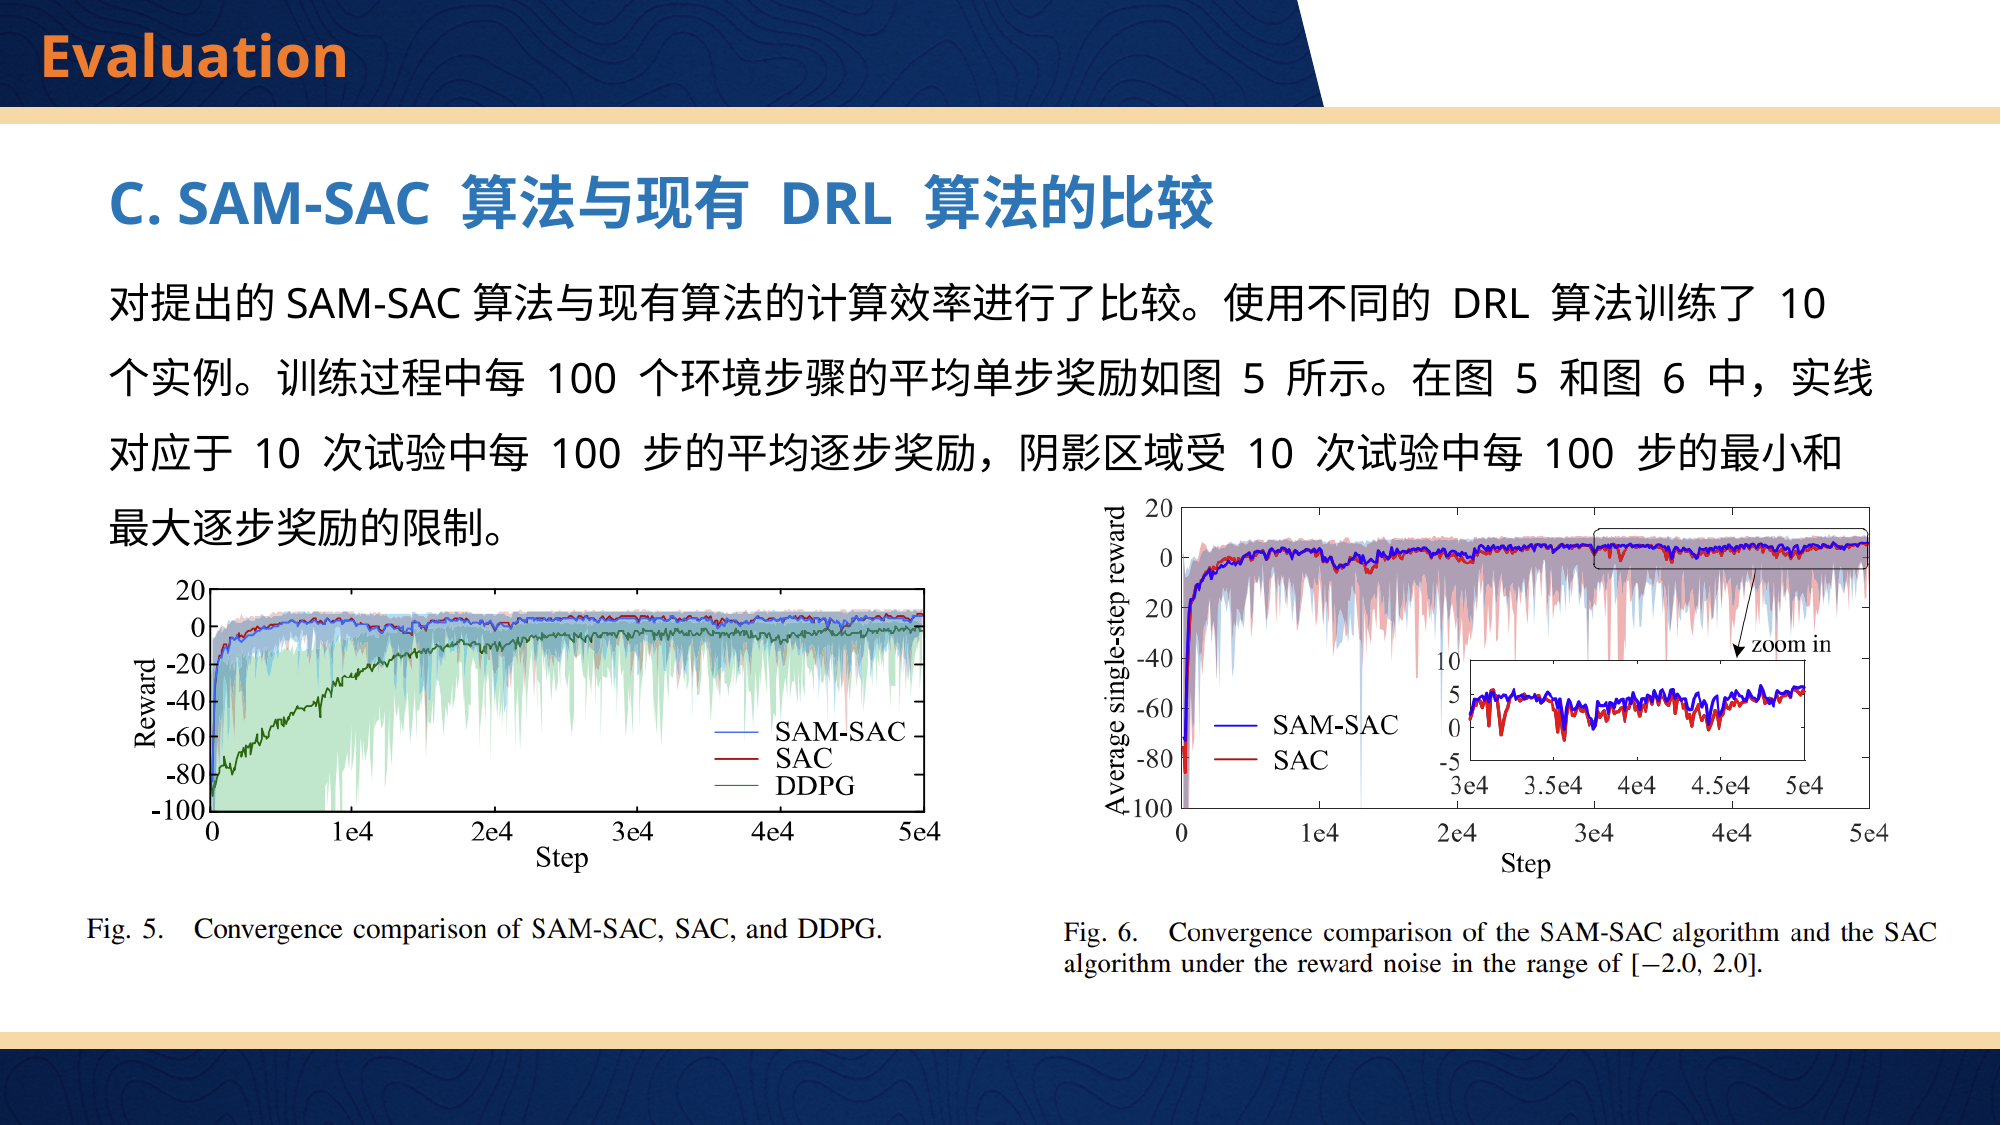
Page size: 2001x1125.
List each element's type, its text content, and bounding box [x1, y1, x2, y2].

picture [1051, 486, 1941, 987]
text_box 对提出的SAM-SAC算法与现有算法的计算效率进行了比较。使用不同的 DRL 算法训练了 10 个实例。训练过程中每 100 个环境步骤的平均单步奖励如图 5 所示。在图 5 和图 6 中，实线对应于 10 次试验中每 100 步的平均逐步奖励，阴影区域受 10 次试验中每 100 步的最小和最大逐步奖励的限制。 [94, 244, 1899, 560]
picture [73, 570, 949, 948]
text_box C. SAM-SAC 算法与现有 DRL 算法的比较 [94, 158, 1364, 244]
picture [0, 0, 1327, 115]
picture [0, 1041, 2000, 1125]
